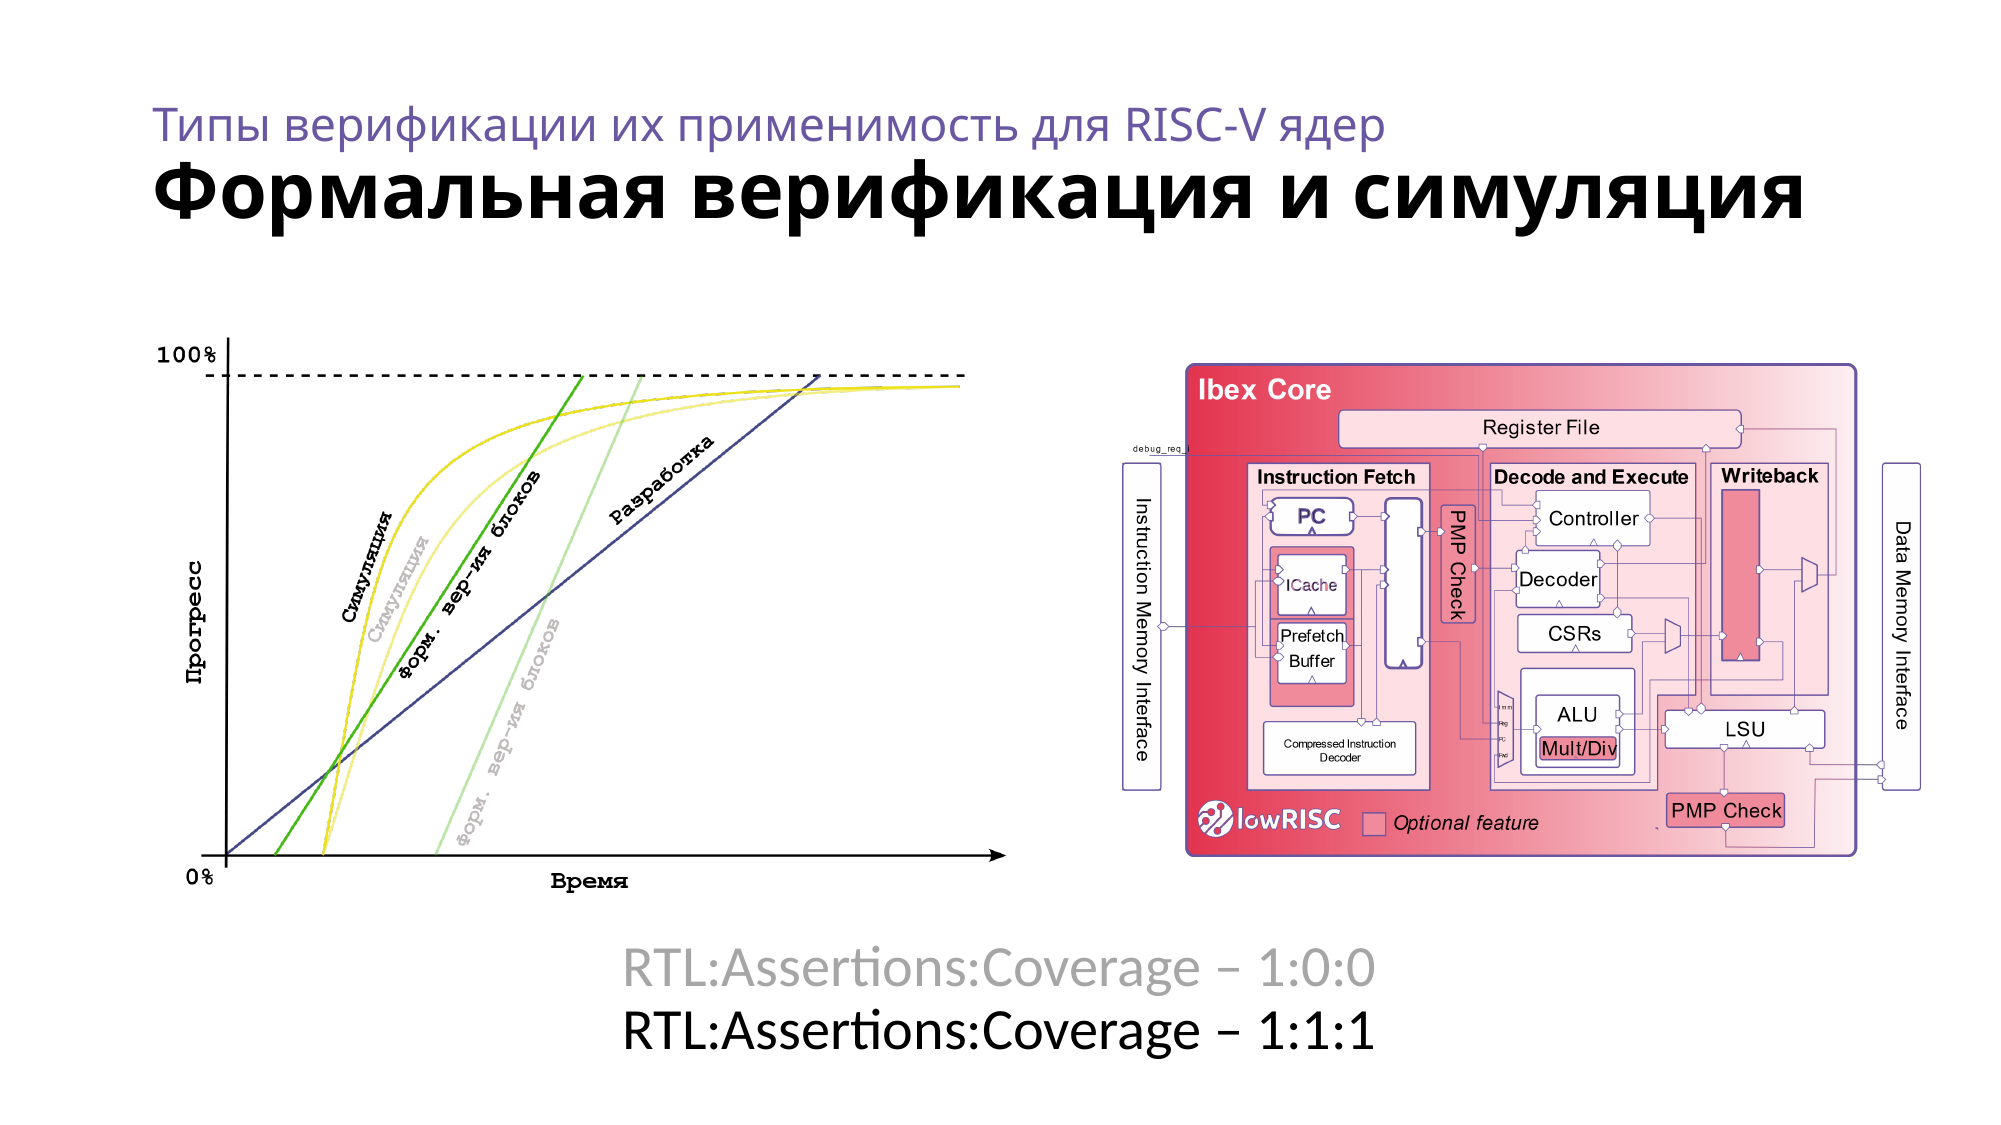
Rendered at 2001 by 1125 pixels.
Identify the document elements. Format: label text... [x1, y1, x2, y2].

text_box RTL:Assertions:Coverage – 1:1:1 [1345, 1006, 1392, 1069]
text_box RTL:Assertions:Coverage – 1:0:0 [1345, 920, 1392, 1006]
picture [0, 103, 1921, 1086]
title Типы верификации их применимость для RISC-V ядер Формальная верификация и симуляция [137, 59, 1863, 278]
